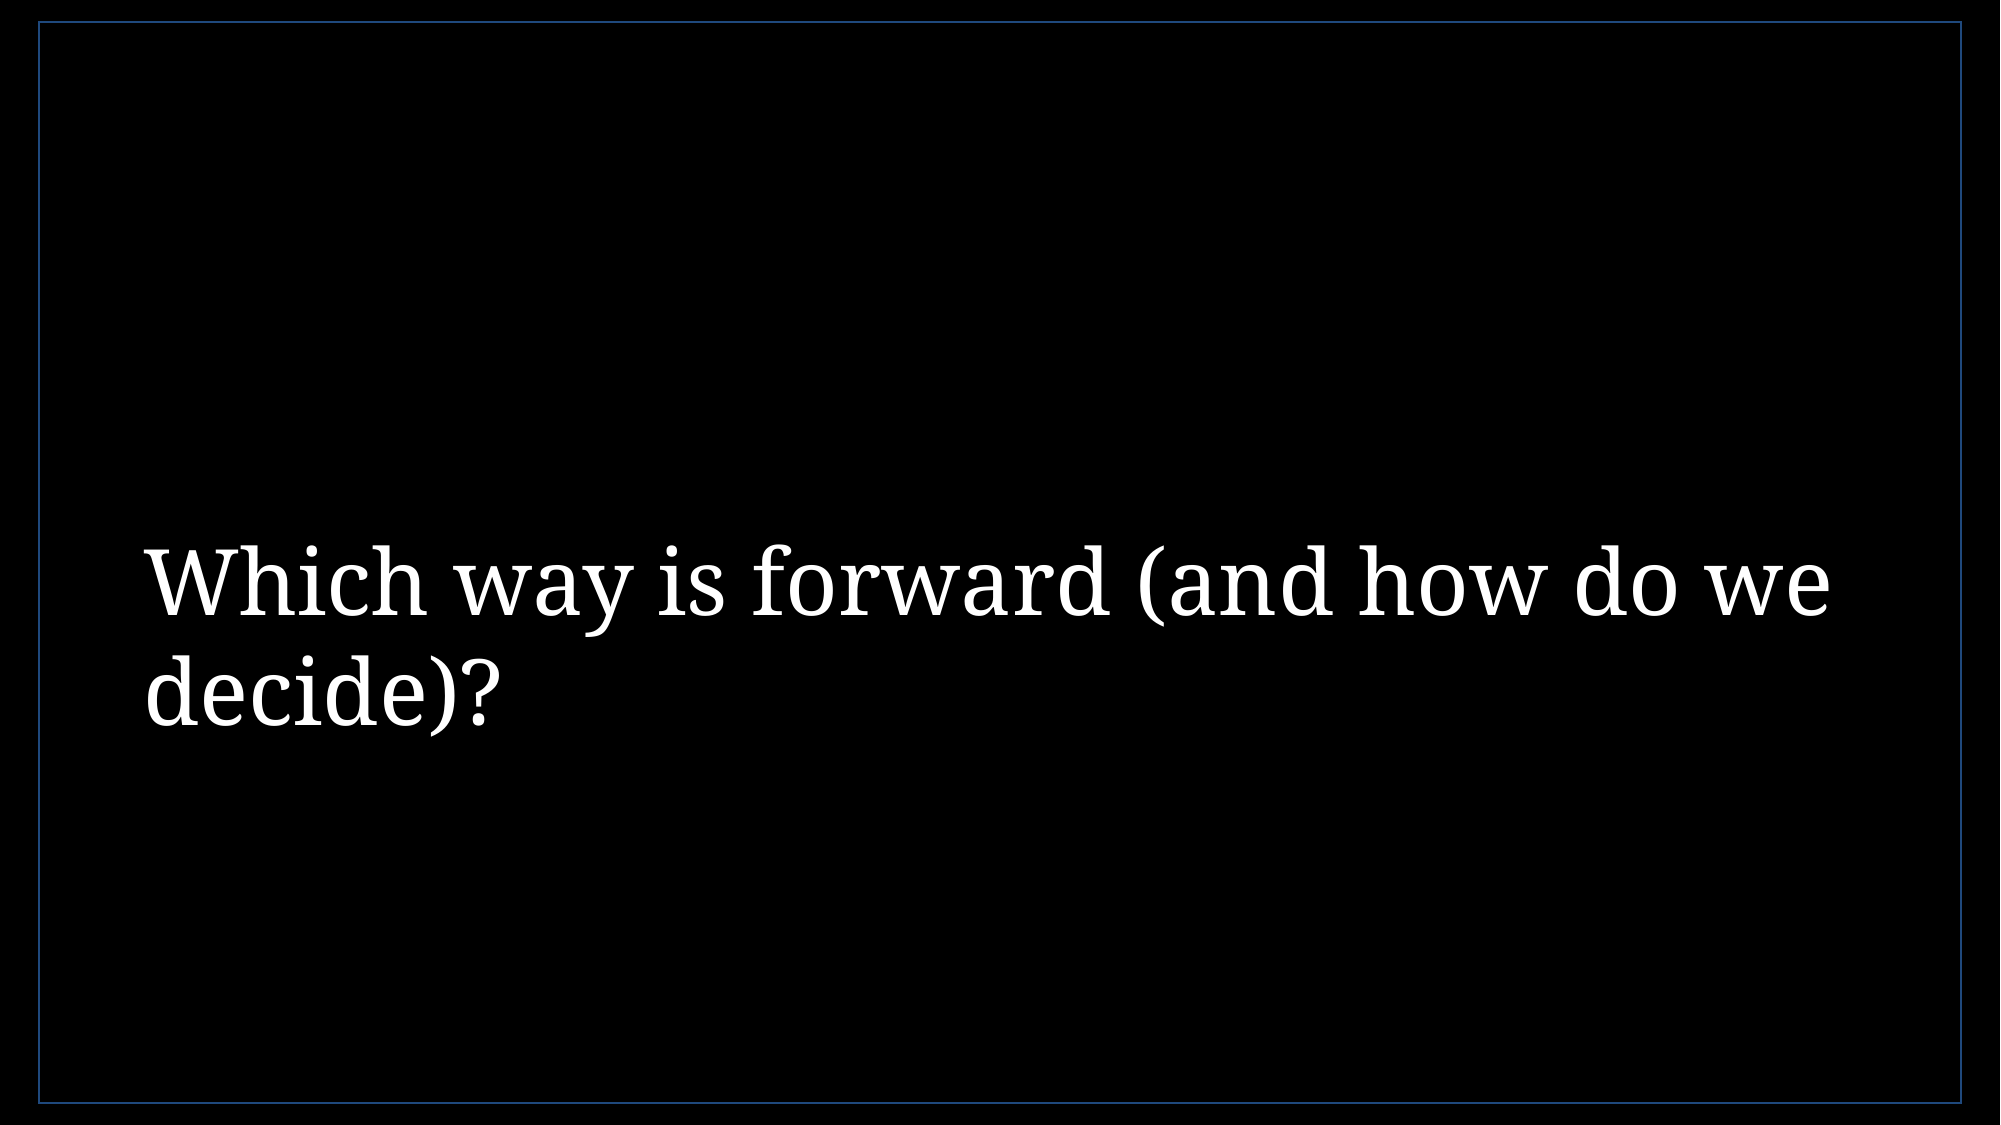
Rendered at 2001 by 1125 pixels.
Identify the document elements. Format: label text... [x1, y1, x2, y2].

text_box Which way is forward (and how do we decide)? [128, 516, 1909, 752]
